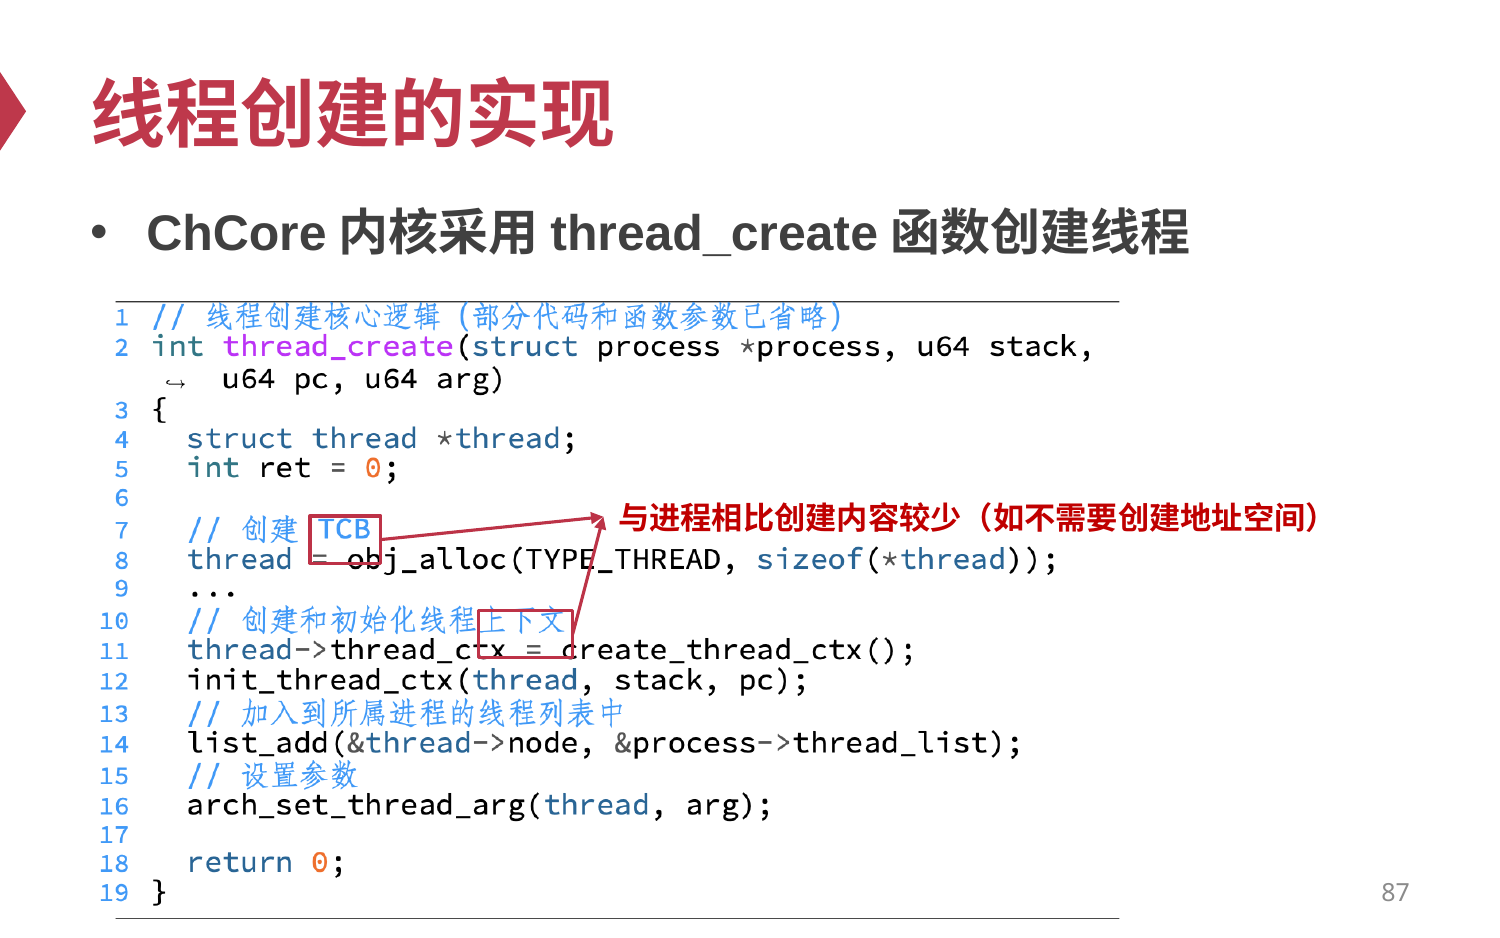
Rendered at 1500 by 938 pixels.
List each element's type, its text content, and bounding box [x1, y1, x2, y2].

list ChCore内核采用thread_create函数创建线程 [75, 181, 1425, 801]
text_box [572, 516, 600, 635]
picture [88, 279, 1131, 938]
slide_number 87 [1135, 868, 1425, 919]
text_box 与进程相比创建内容较少（如不需要创建地址空间） [1135, 490, 1352, 543]
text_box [380, 516, 571, 540]
title 线程创建的实现 [75, 37, 1425, 181]
